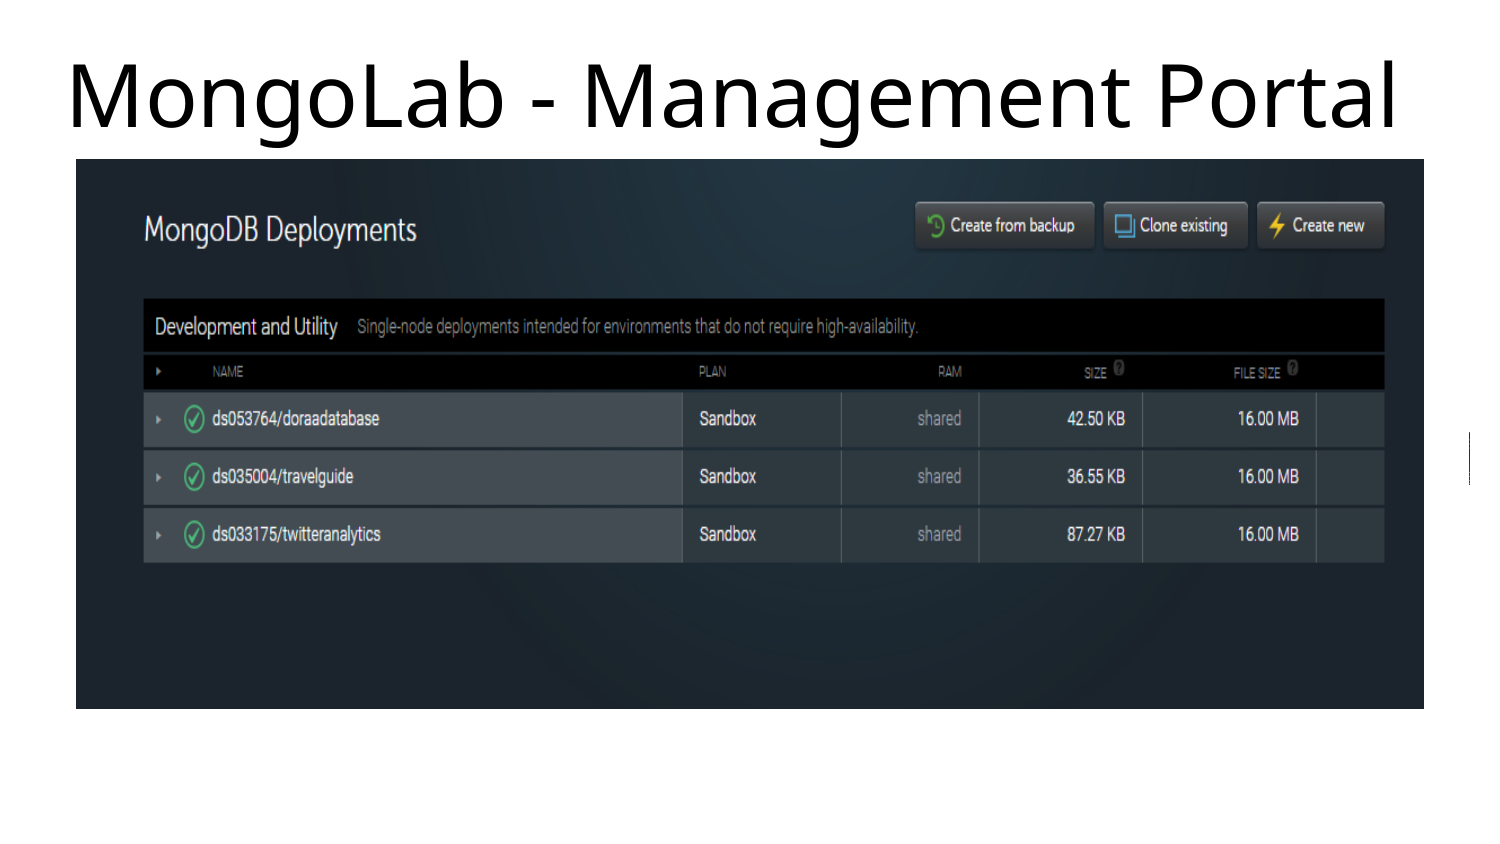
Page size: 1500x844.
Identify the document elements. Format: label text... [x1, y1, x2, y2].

picture [50, 159, 1471, 781]
text_box MongoLab - Management Portal [51, 50, 1449, 160]
